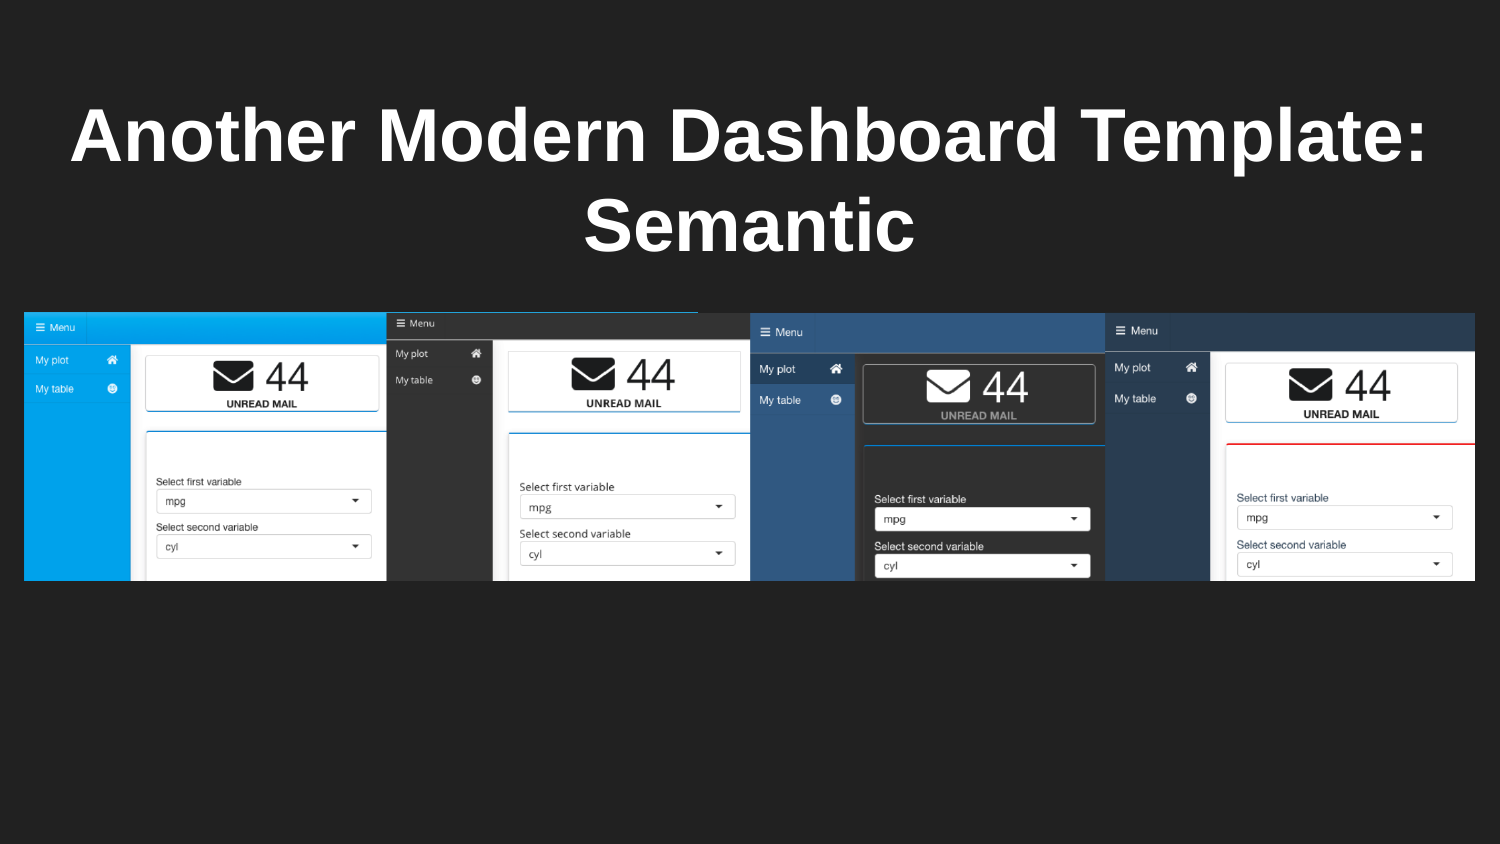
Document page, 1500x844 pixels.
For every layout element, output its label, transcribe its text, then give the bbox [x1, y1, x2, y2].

picture [24, 312, 1476, 581]
text_box Another Modern Dashboard Template: Semantic [51, 86, 1449, 266]
picture [108, 356, 116, 364]
picture [37, 324, 44, 331]
picture [108, 384, 117, 393]
picture [51, 325, 65, 330]
picture [65, 387, 73, 392]
